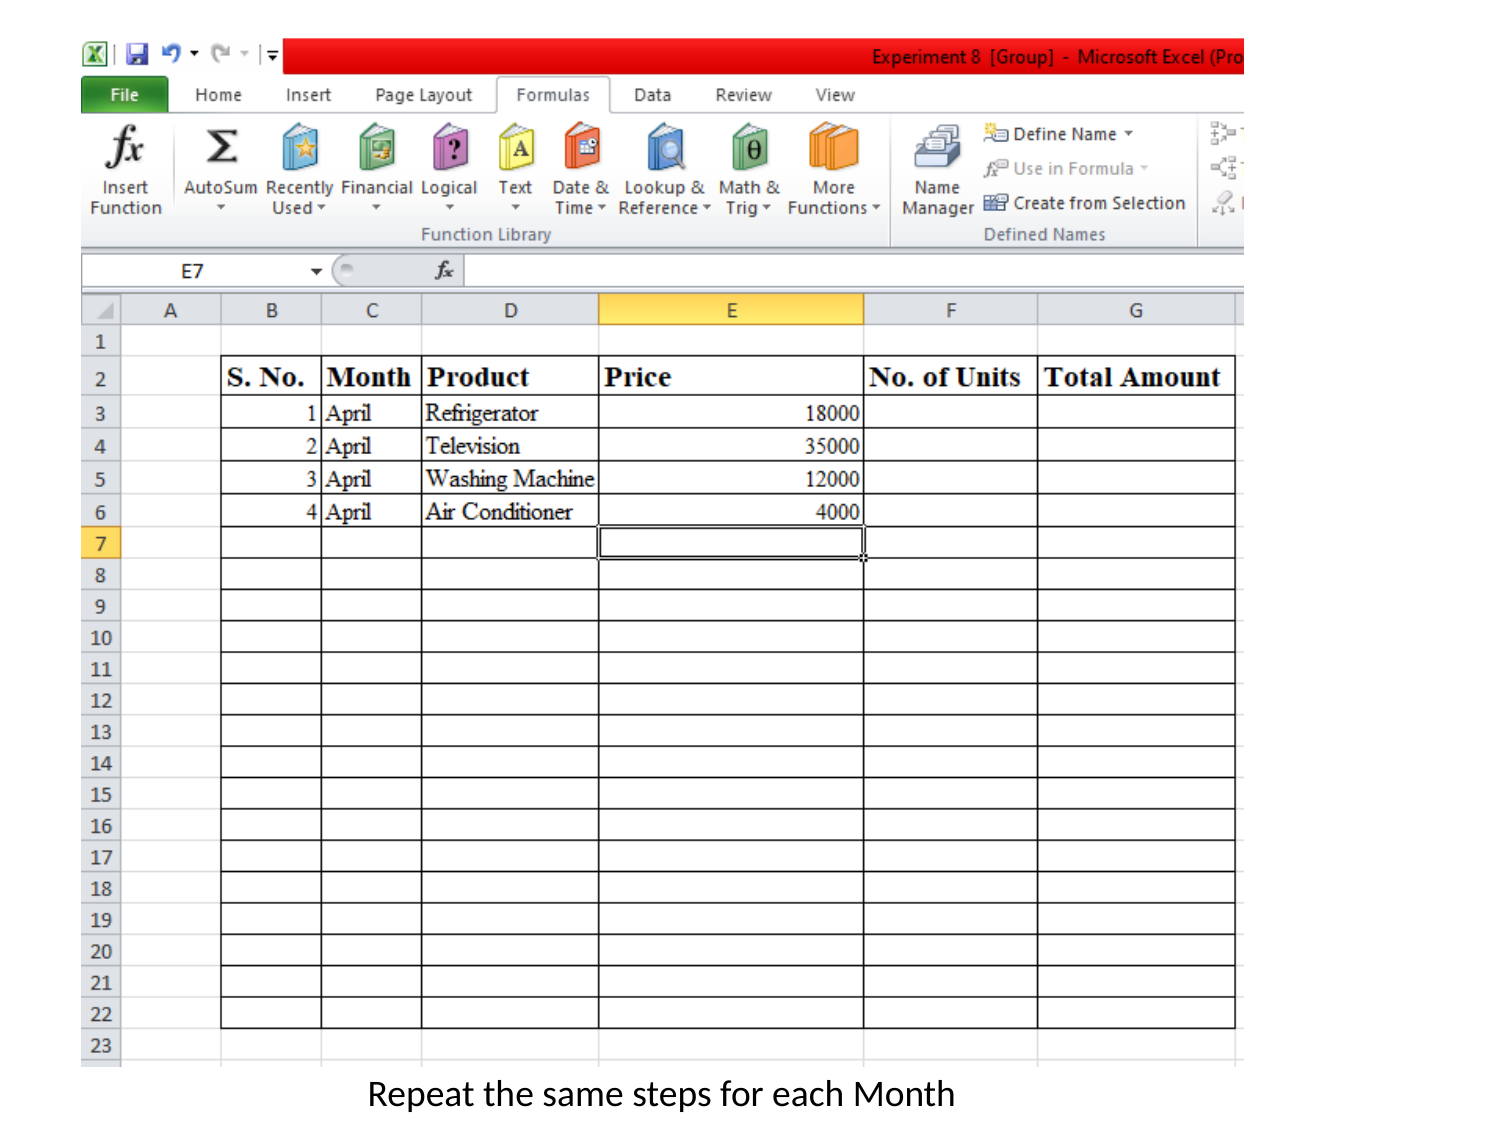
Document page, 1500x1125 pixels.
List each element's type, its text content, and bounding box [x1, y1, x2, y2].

picture [80, 37, 1244, 1067]
text_box Repeat the same steps for each Month [353, 1075, 972, 1121]
